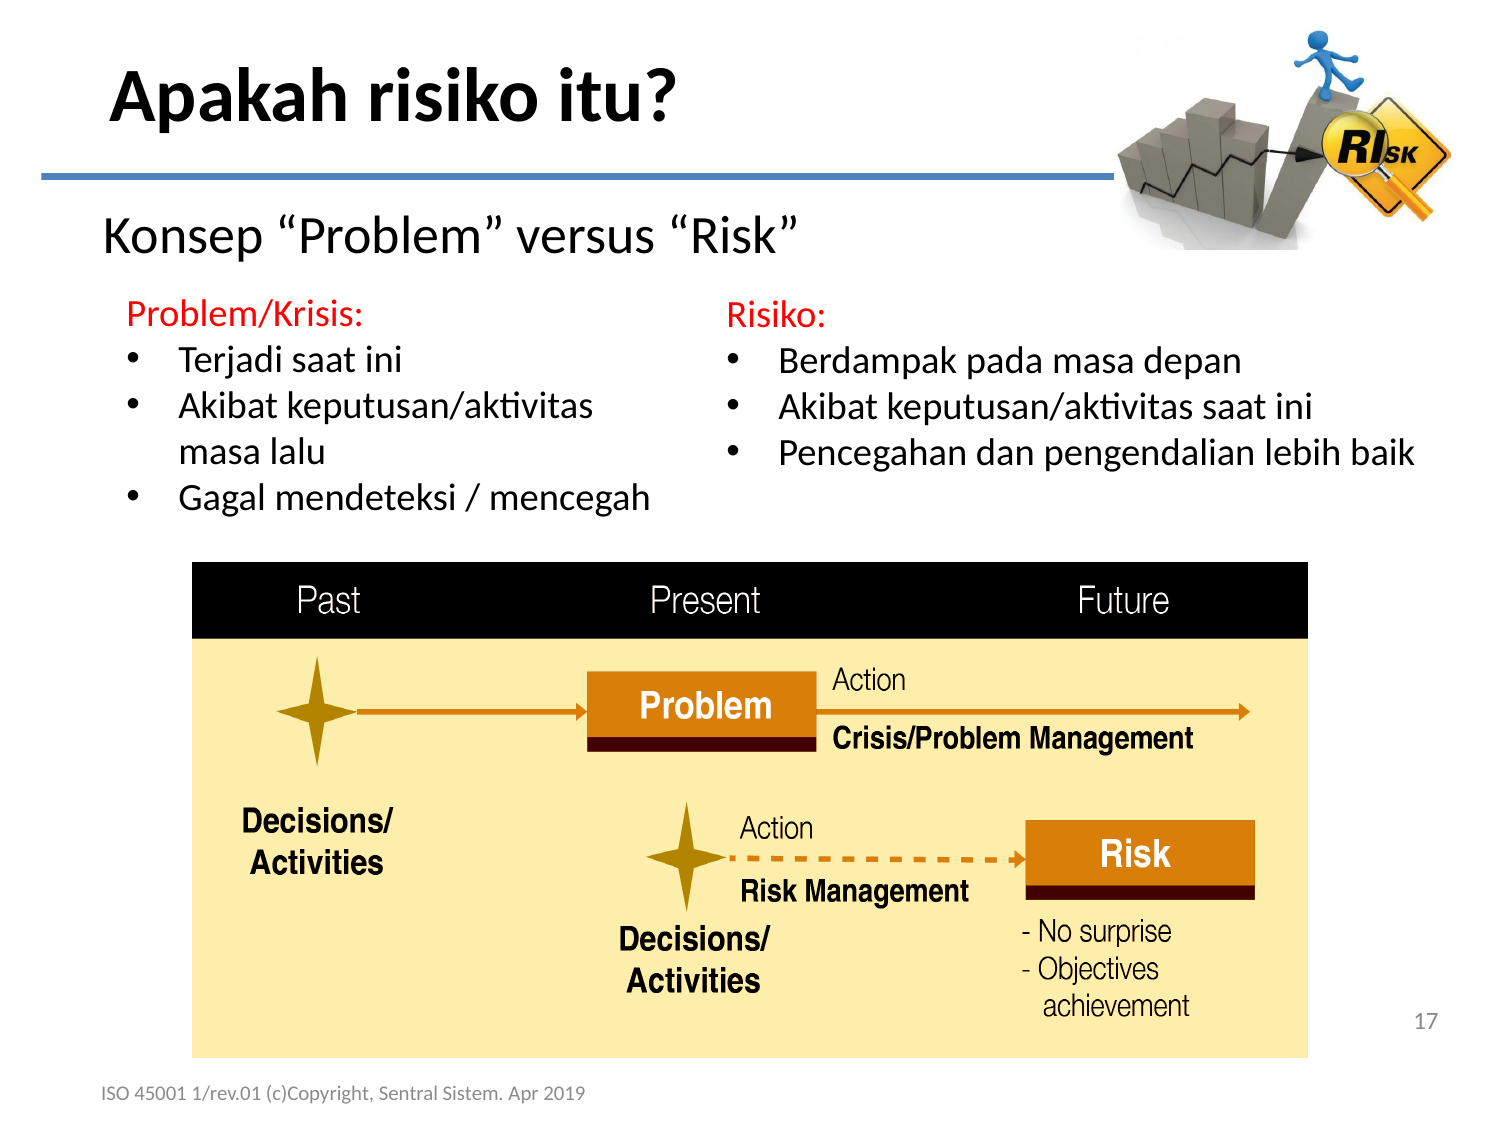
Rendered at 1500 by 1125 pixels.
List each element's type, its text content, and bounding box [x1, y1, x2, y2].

picture [191, 562, 1308, 1059]
text_box Risiko: Berdampak pada masa depan Akibat keputusan/aktivitas saat ini Pencegahan dan pengendalian lebih baik [711, 281, 1454, 481]
footer ISO 45001 1/rev.01 (c)Copyright, Sentral Sistem. Apr 2019 [0, 1062, 716, 1123]
slide_number 17 [1312, 989, 1454, 1051]
text_box [39, 171, 1109, 182]
text_box Problem/Krisis: Terjadi saat ini Akibat keputusan/aktivitas masa lalu Gagal mendeteksi / mencegah [111, 280, 678, 526]
list Konsep “Problem” versus “Risk” [88, 192, 1102, 308]
picture [1114, 25, 1459, 251]
title Apakah risiko itu? [60, 7, 729, 171]
